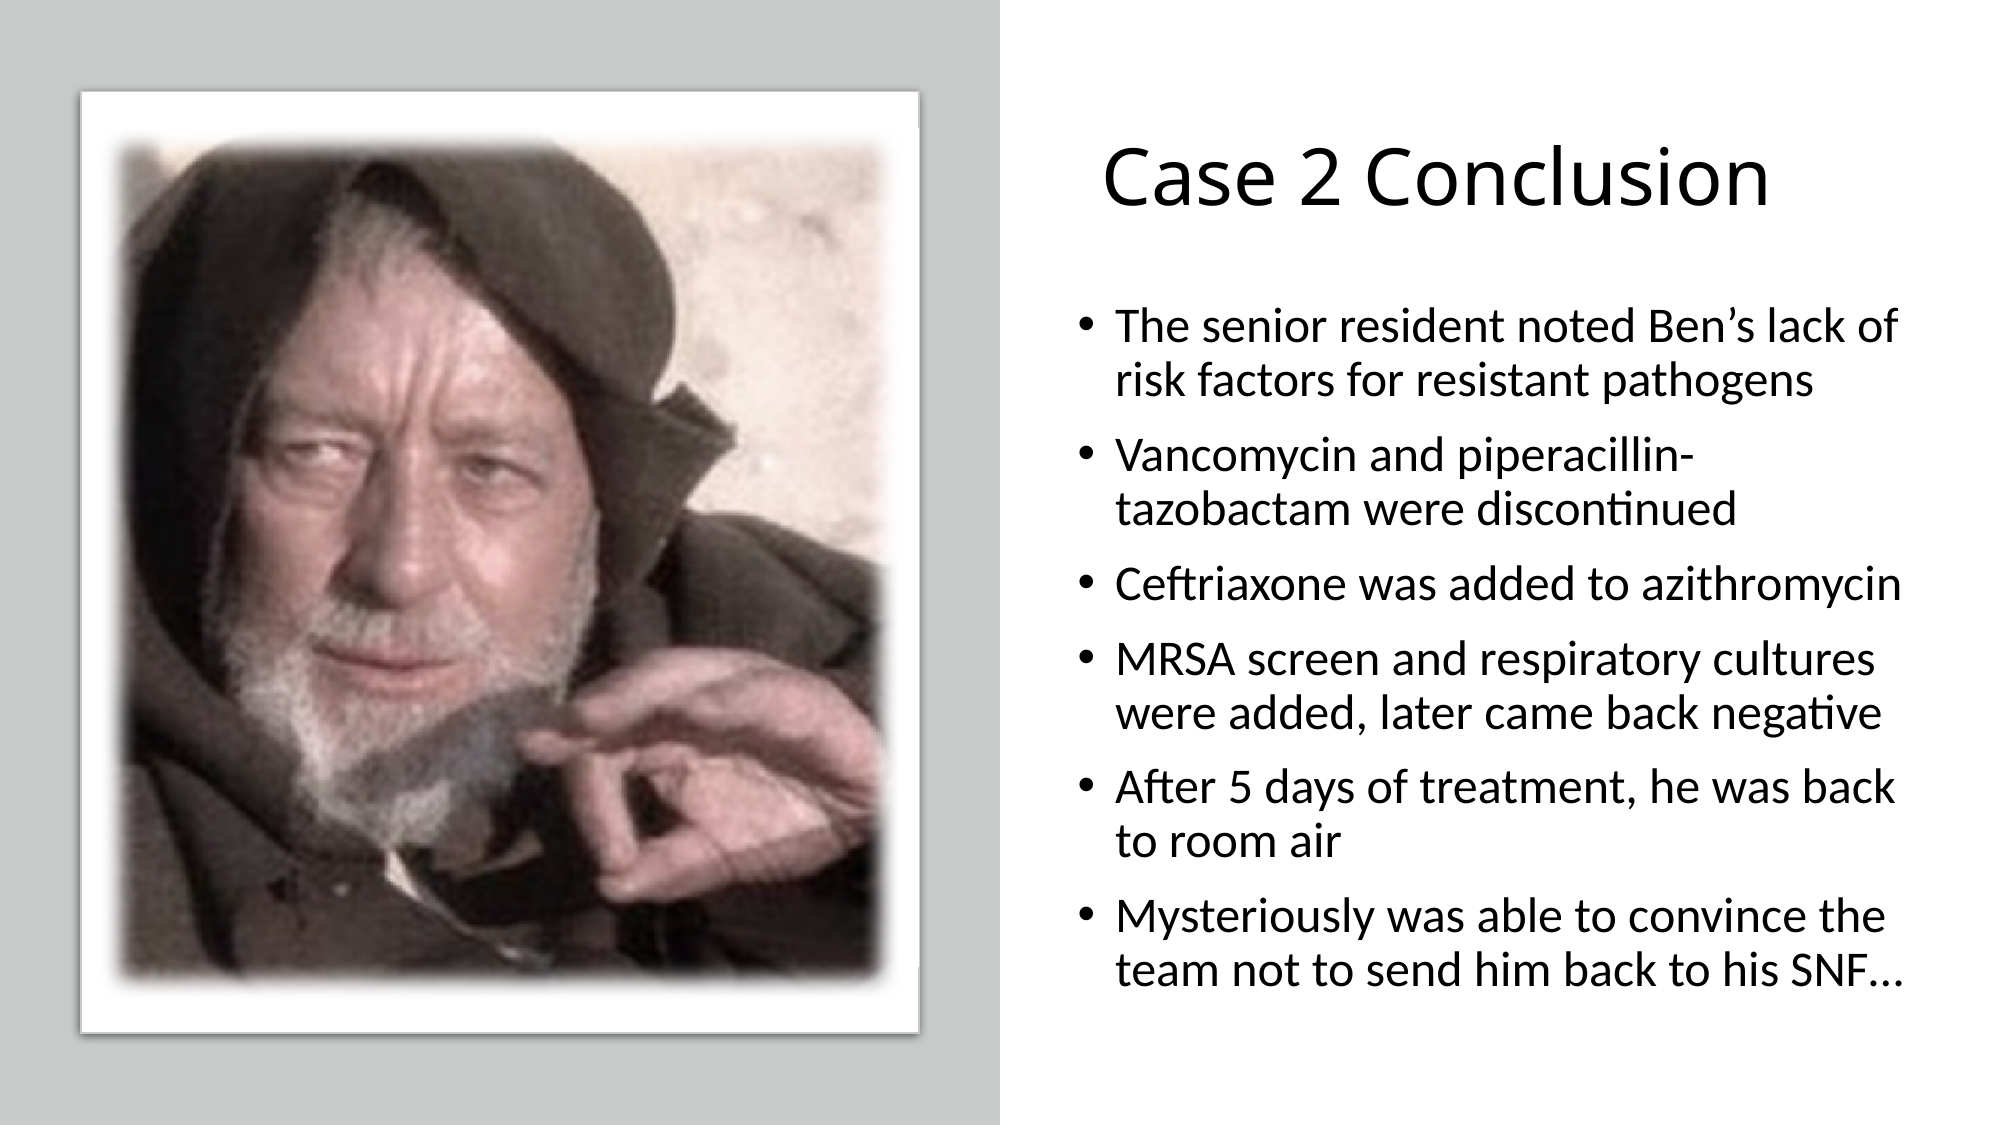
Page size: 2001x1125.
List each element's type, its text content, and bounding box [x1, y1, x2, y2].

text_box [1001, 0, 2000, 1125]
text_box [0, 0, 1001, 1125]
list The senior resident noted Ben’s lack of risk factors for resistant pathogens Vancomycin and piperacillin-tazobactam were discontinued Ceftriaxone was added to azithromycin MRSA screen and respiratory cultures were added, later came back negative After 5 days of treatment, he was back to room air Mysteriously was able to convince the team not to send him back to his SNF… [1062, 292, 1920, 1034]
title Case 2 Conclusion [1086, 104, 1899, 257]
picture [101, 105, 920, 998]
text_box [80, 91, 920, 1034]
